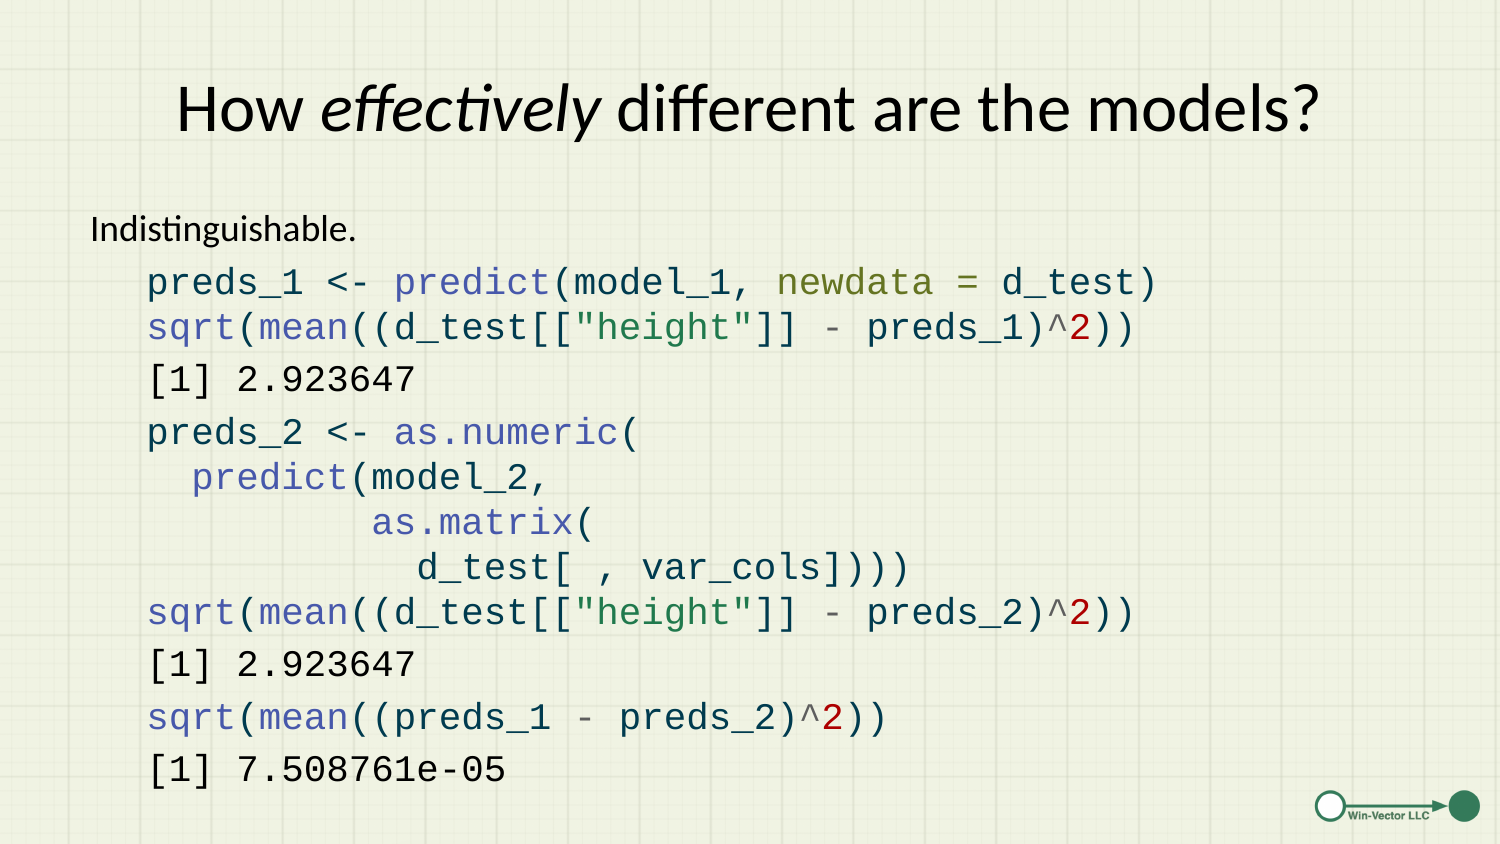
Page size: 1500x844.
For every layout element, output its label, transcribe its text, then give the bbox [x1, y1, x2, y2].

picture [0, 0, 1500, 844]
title How effectively different are the models? [75, 33, 1425, 175]
list Indistinguishable. preds_1 <- predict(model_1, newdata = d_test) sqrt(mean((d_test[["height"]] - preds_1)^2)) [1] 2.923647 preds_2 <- as.numeric( predict(model_2, as.matrix( d_test[ , var_cols]))) sqrt(mean((d_test[["height"]] - preds_2)^2)) [1] 2.923647 sqrt(mean((preds_1 - preds_2)^2)) [1] 7.508761e-05 [75, 196, 1425, 754]
